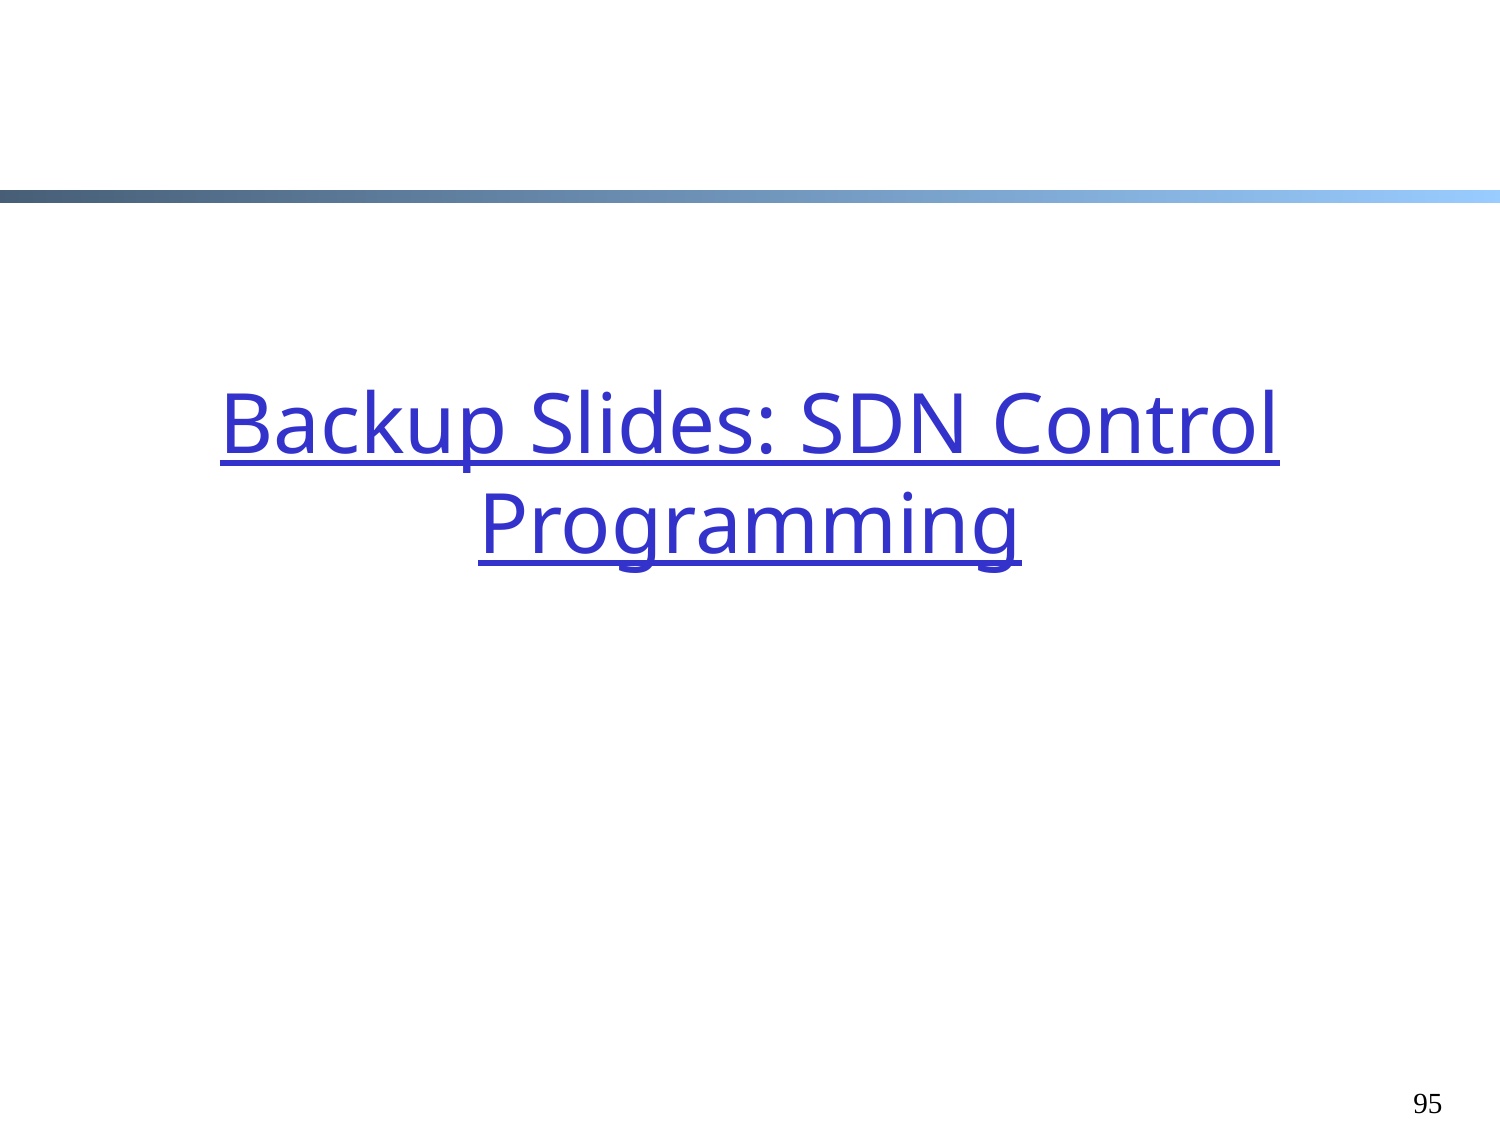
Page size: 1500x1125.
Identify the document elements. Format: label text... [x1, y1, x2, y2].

title Backup Slides: SDN Control Programming [112, 349, 1388, 591]
text_box [1424, 190, 1428, 203]
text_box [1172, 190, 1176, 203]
slide_number 95 [1387, 1076, 1459, 1125]
